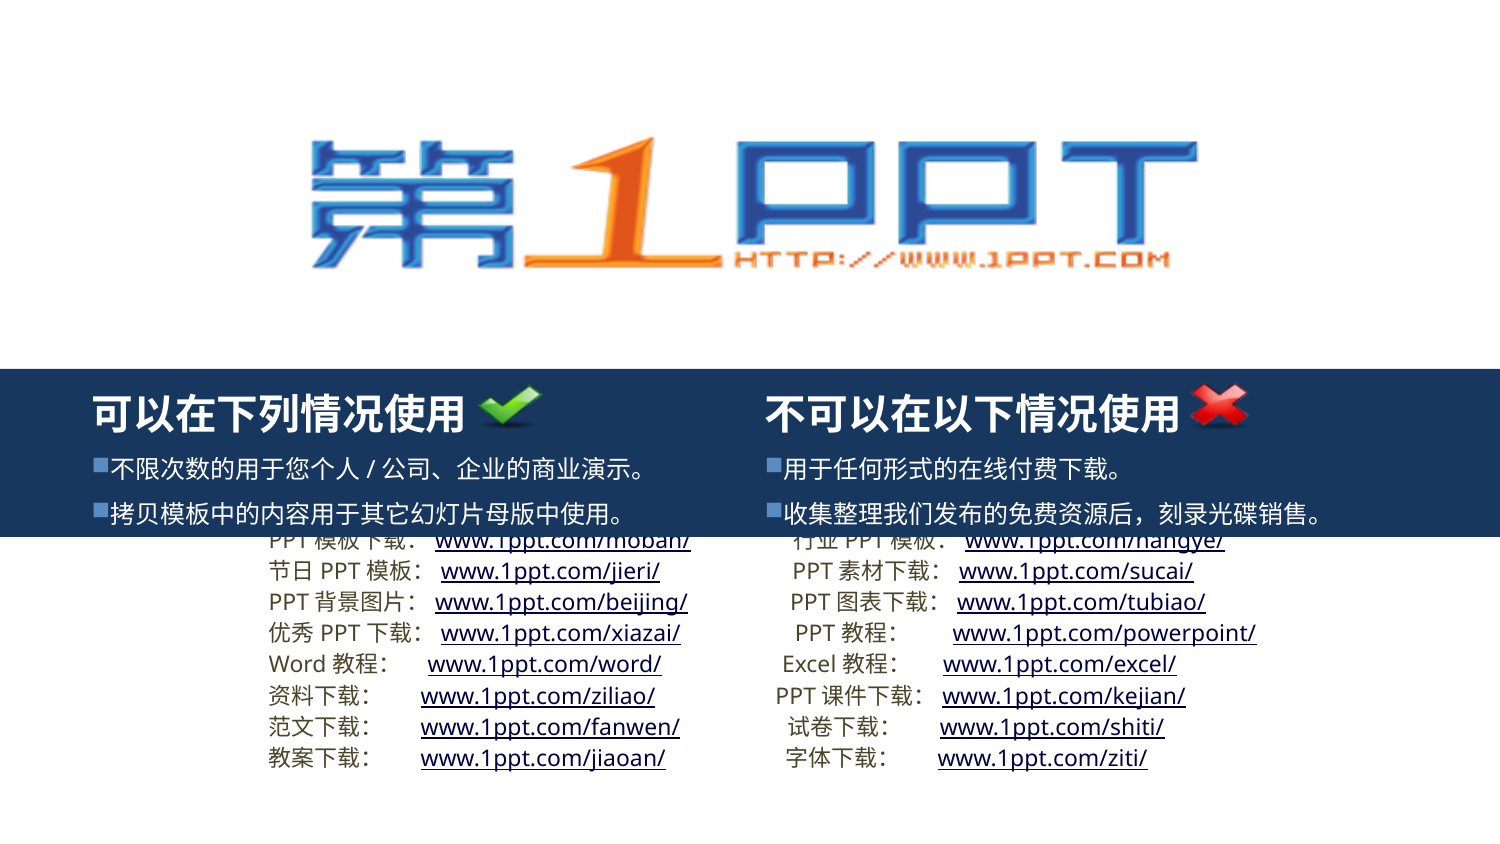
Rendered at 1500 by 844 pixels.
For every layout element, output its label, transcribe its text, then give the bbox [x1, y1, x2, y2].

picture [134, 38, 1400, 369]
text_box PPT模板下载：www.1ppt.com/moban/ 行业PPT模板：www.1ppt.com/hangye/ 节日PPT模板：www.1ppt.com/jieri/ PPT素材下载：www.1ppt.com/sucai/ PPT背景图片：www.1ppt.com/beijing/ PPT图表下载：www.1ppt.com/tubiao/ 优秀PPT下载：www.1ppt.com/xiazai/ PPT教程： www.1ppt.com/powerpoint/ Word教程： www.1ppt.com/word/ Excel教程： www.1ppt.com/excel/ 资料下载： www.1ppt.com/ziliao/ PPT课件下载：www.1ppt.com/kejian/ 范文下载： www.1ppt.com/fanwen/ 试卷下载： www.1ppt.com/shiti/ 教案下载： www.1ppt.com/jiaoan/ 字体下载： www.1ppt.com/ziti/ [252, 572, 1315, 756]
text_box [1252, 368, 1500, 537]
picture [477, 380, 544, 430]
text_box [0, 368, 477, 537]
picture [1186, 380, 1252, 430]
text_box 可以在下列情况使用 不限次数的用于您个人/公司、企业的商业演示。 拷贝模板中的内容用于其它幻灯片母版中使用。 [76, 381, 750, 581]
text_box 不可以在以下情况使用 用于任何形式的在线付费下载。 收集整理我们发布的免费资源后，刻录光碟销售。 [750, 381, 1424, 572]
